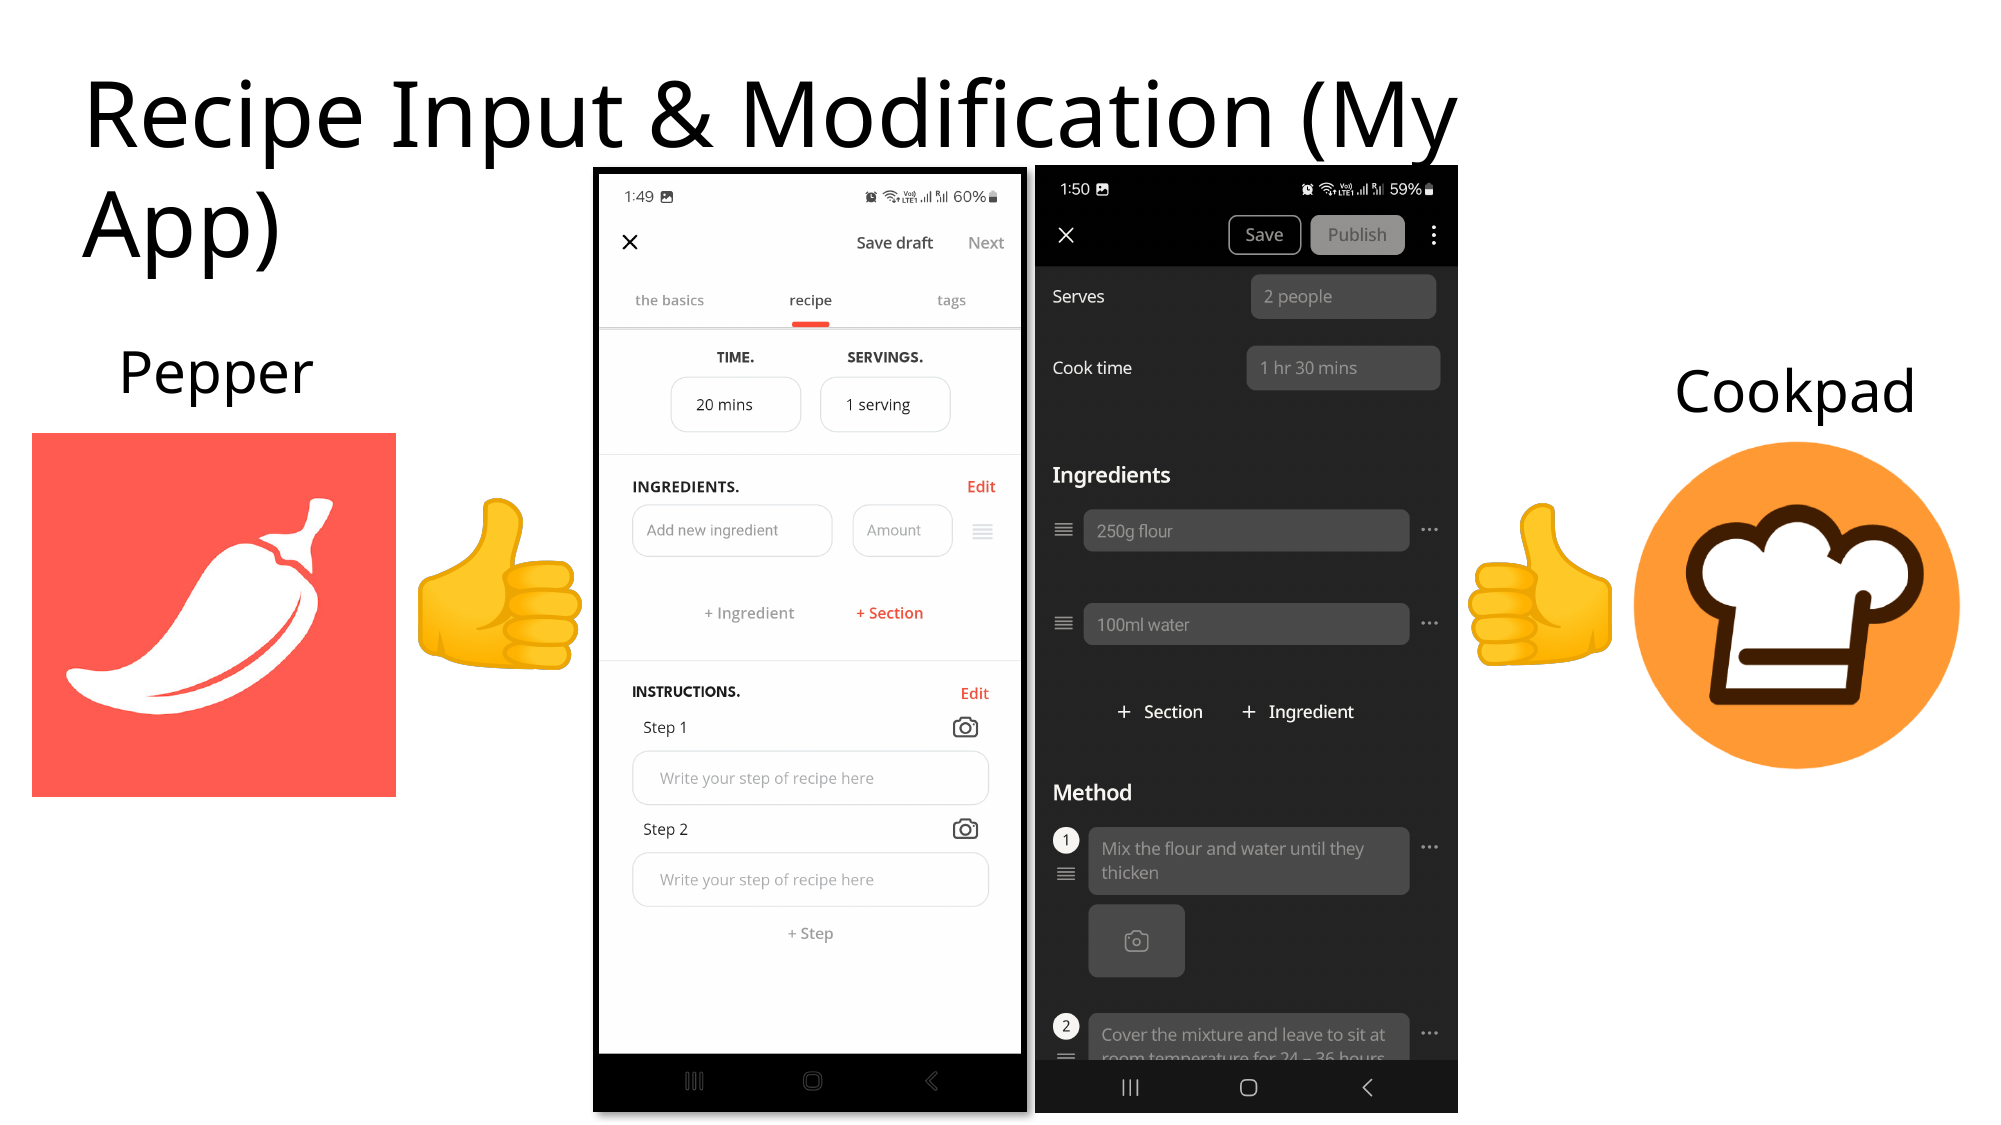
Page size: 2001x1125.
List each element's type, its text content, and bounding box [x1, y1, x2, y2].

picture [1467, 503, 1613, 667]
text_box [31, 327, 397, 797]
picture [417, 498, 583, 670]
picture [1035, 164, 1458, 1113]
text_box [1623, 345, 1970, 779]
picture [598, 173, 1022, 1107]
text_box Recipe Input & Modification (My App) [67, 48, 1653, 284]
